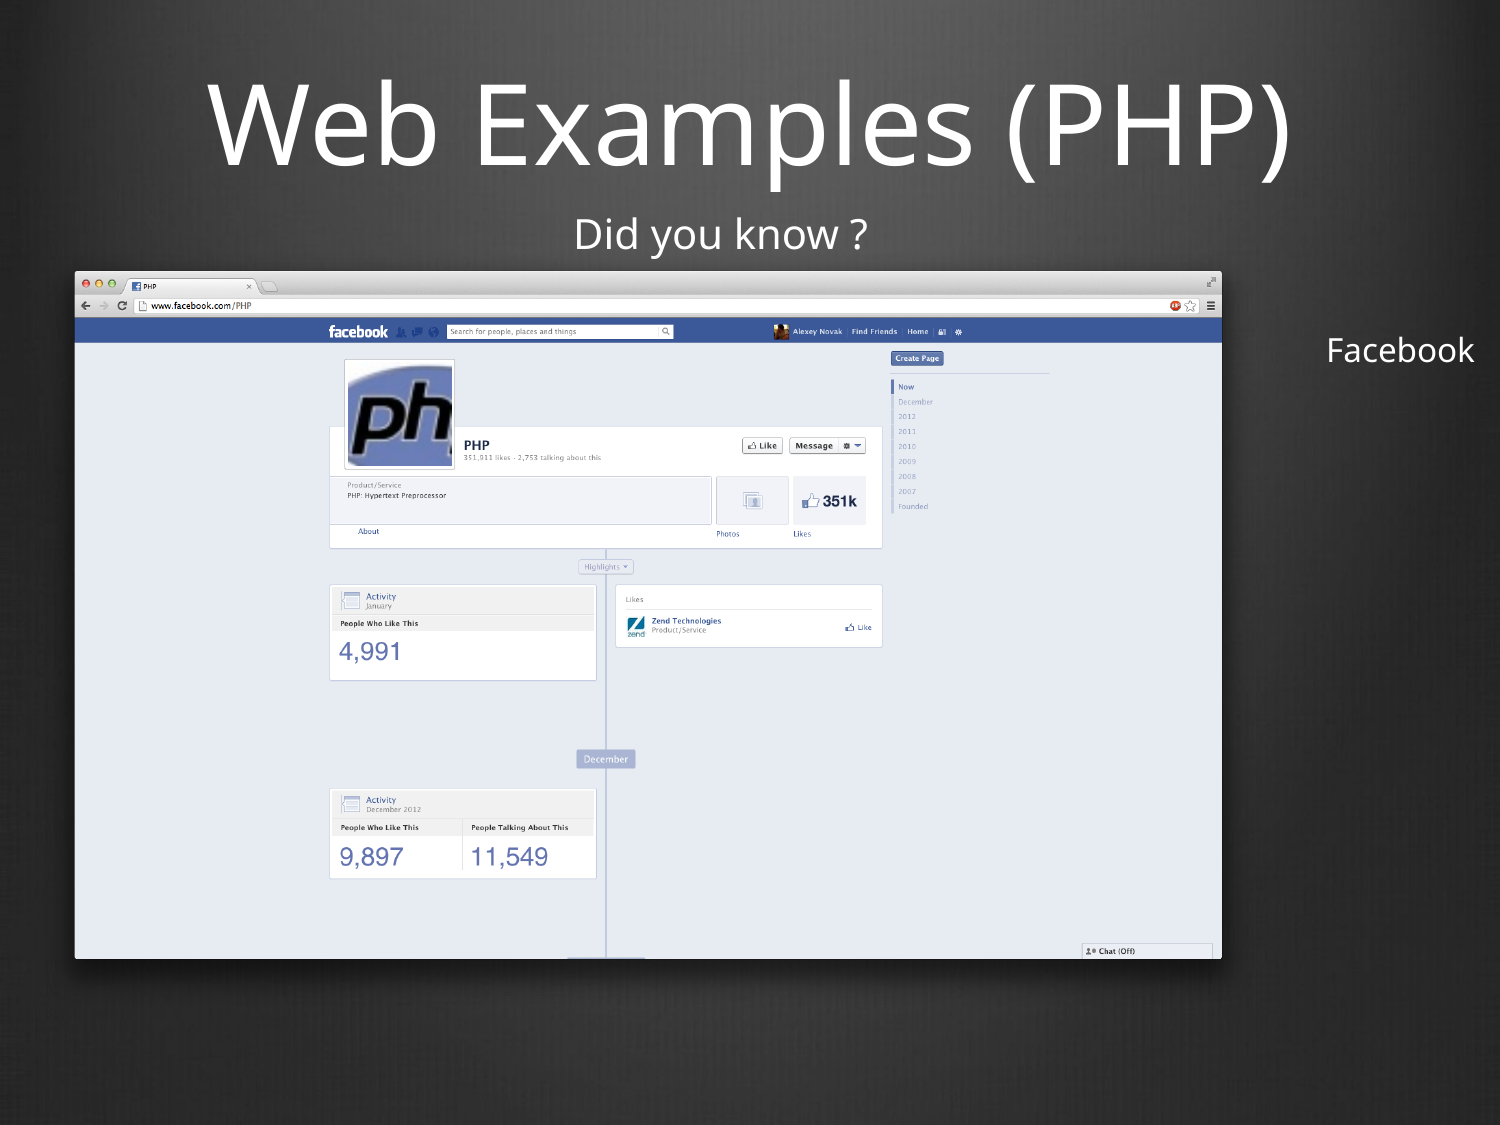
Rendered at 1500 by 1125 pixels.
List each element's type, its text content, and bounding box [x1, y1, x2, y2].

subtitle Did you know ? [82, 199, 1358, 268]
picture [37, 248, 1259, 1010]
text_box Facebook [1326, 322, 1500, 974]
title Web Examples (PHP) [112, 35, 1388, 196]
